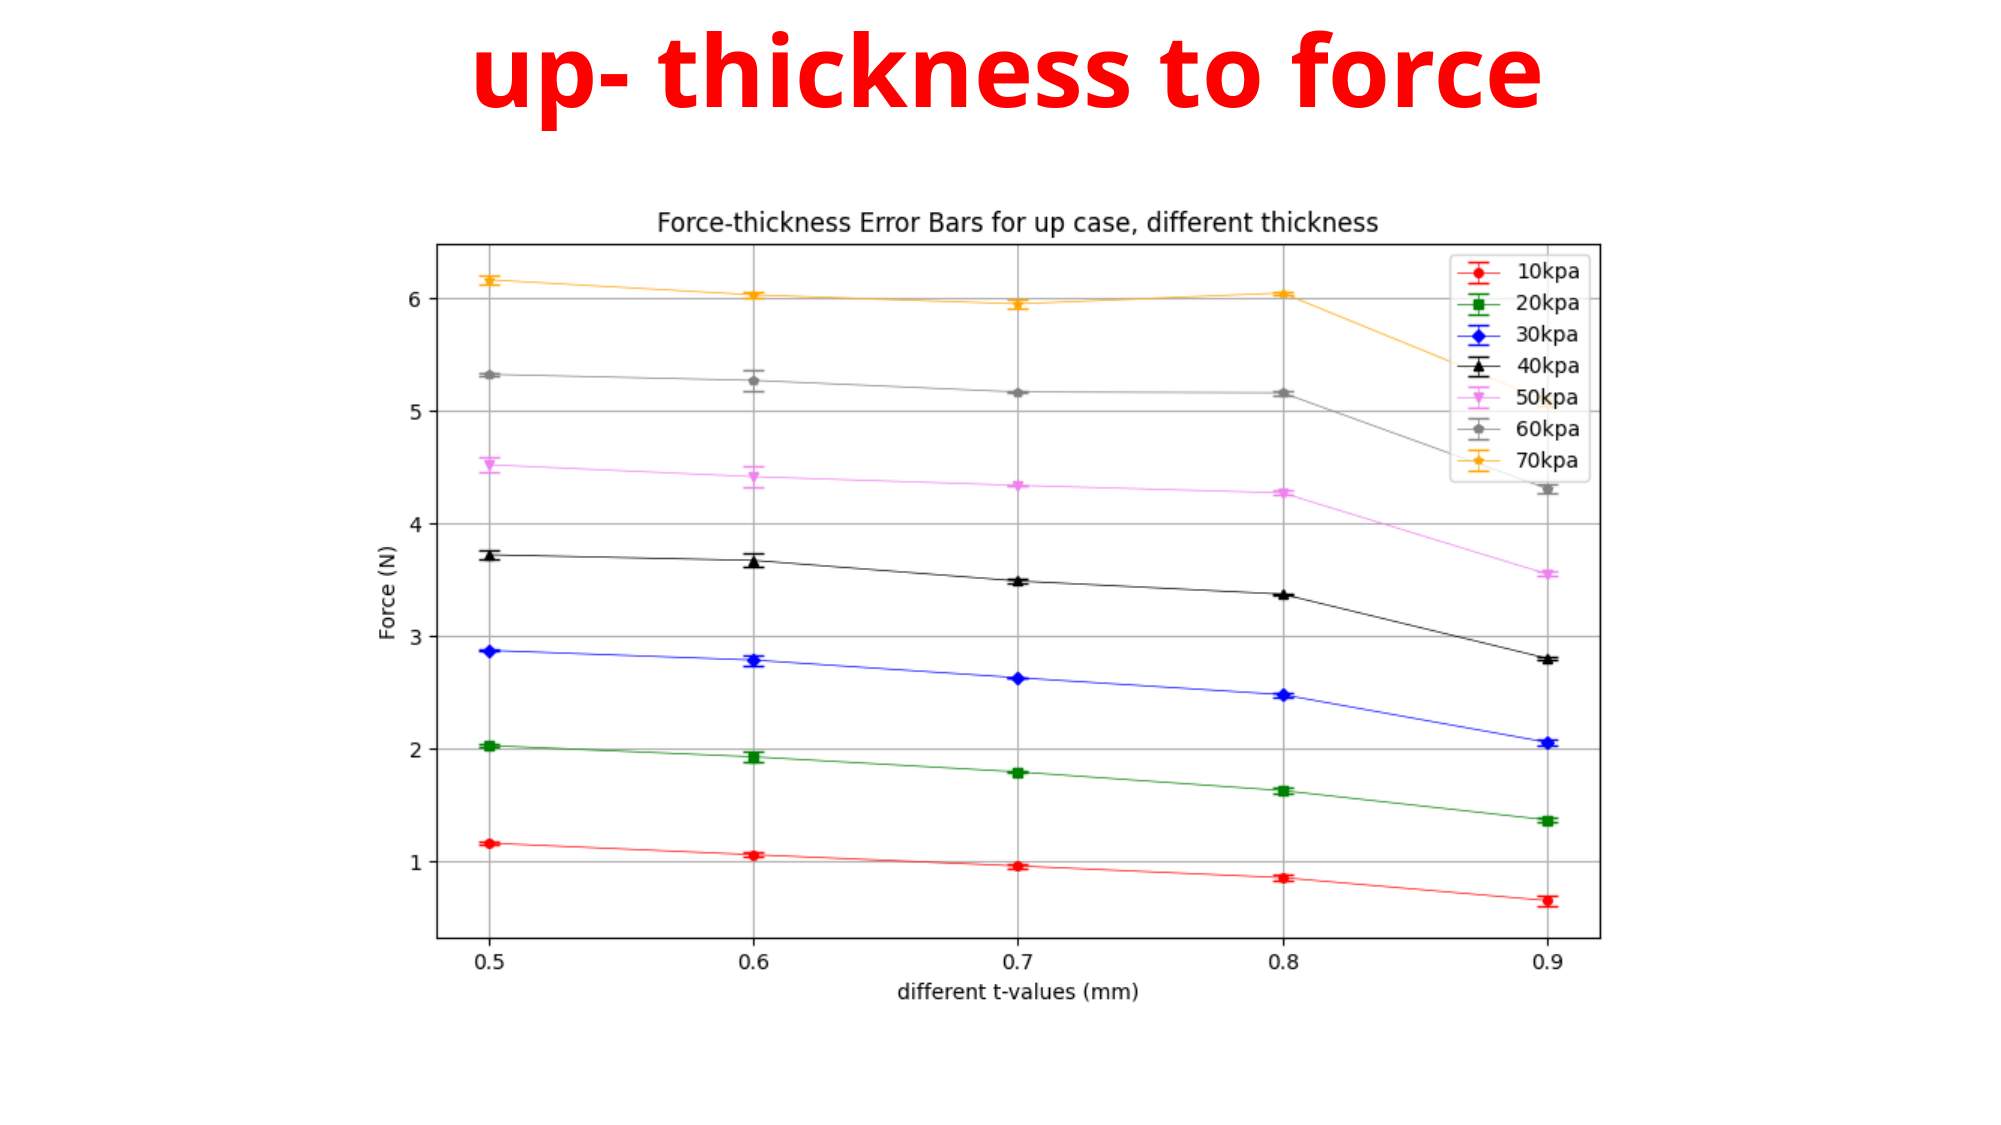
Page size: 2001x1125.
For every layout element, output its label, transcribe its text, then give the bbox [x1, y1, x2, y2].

picture [249, 135, 1751, 1037]
text_box up- thickness to force [454, 0, 1561, 135]
